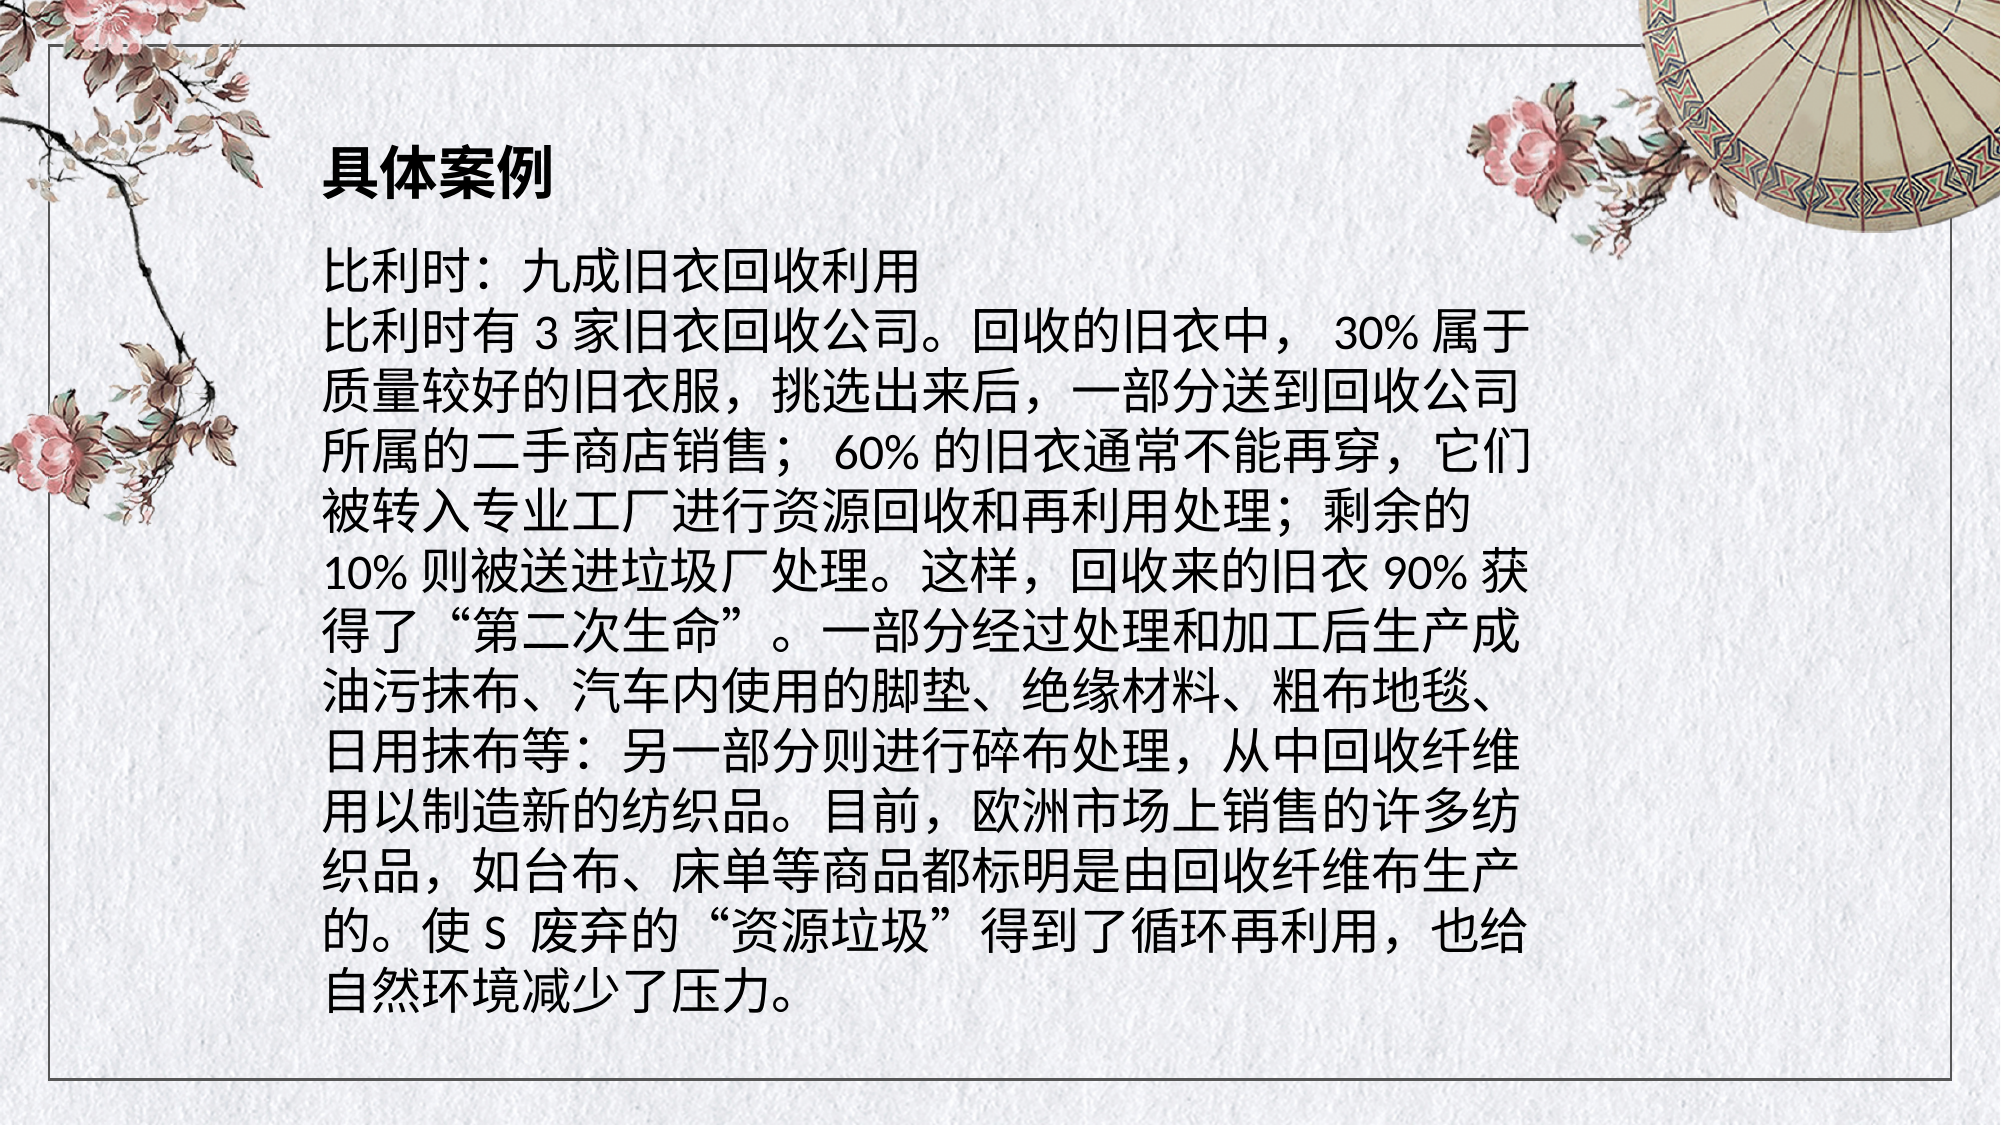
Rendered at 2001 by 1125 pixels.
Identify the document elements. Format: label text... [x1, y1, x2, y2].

picture [0, 0, 2001, 1125]
text_box 具体案例 [307, 128, 1083, 214]
text_box [48, 44, 1952, 1081]
text_box 比利时：九成旧衣回收利用 比利时有3家旧衣回收公司。回收的旧衣中，30%属于质量较好的旧衣服，挑选出来后，一部分送到回收公司所属的二手商店销售；60%的旧衣通常不能再穿，它们被转入专业工厂进行资源回收和再利用处理；剩余的10%则被送进垃圾厂处理。这样，回收来的旧衣90%获得了“第二次生命”。一部分经过处理和加工后生产成油污抹布、汽车内使用的脚垫、绝缘材料、粗布地毯、日用抹布等：另一部分则进行碎布处理，从中回收纤维用以制造新的纺织品。目前，欧洲市场上销售的许多纺织品，如台布、床单等商品都标明是由回收纤维布生产的。使S 废弃的“资源垃圾”得到了循环再利用，也给自然环境减少了压力。 [307, 232, 1572, 1027]
